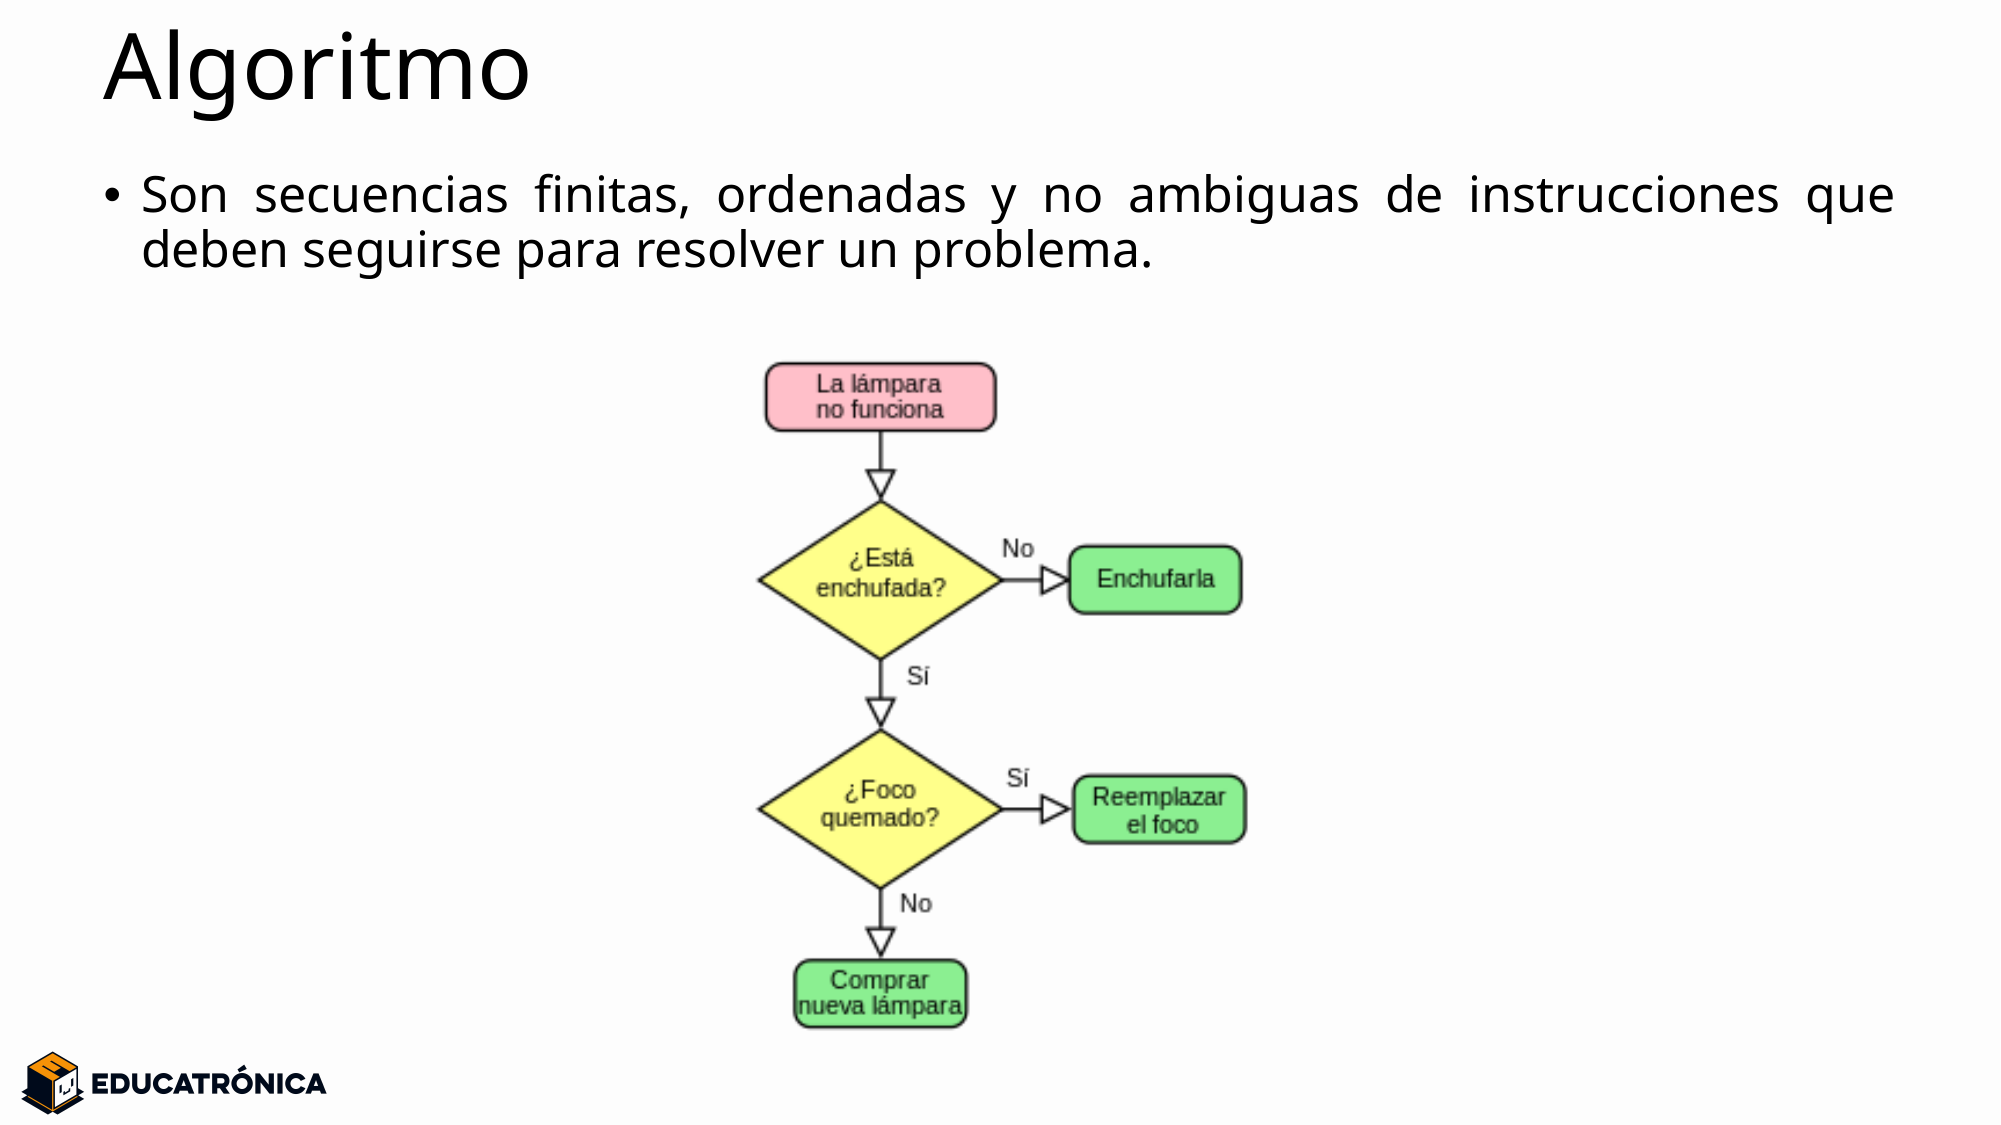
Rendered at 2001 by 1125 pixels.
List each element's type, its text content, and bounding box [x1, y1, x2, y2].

picture [745, 349, 1255, 1045]
picture [19, 1048, 330, 1118]
list Son secuencias finitas, ordenadas y no ambiguas de instrucciones que deben seguirse para resolver un problema. [88, 162, 1912, 1037]
title Algoritmo [88, 7, 1912, 133]
